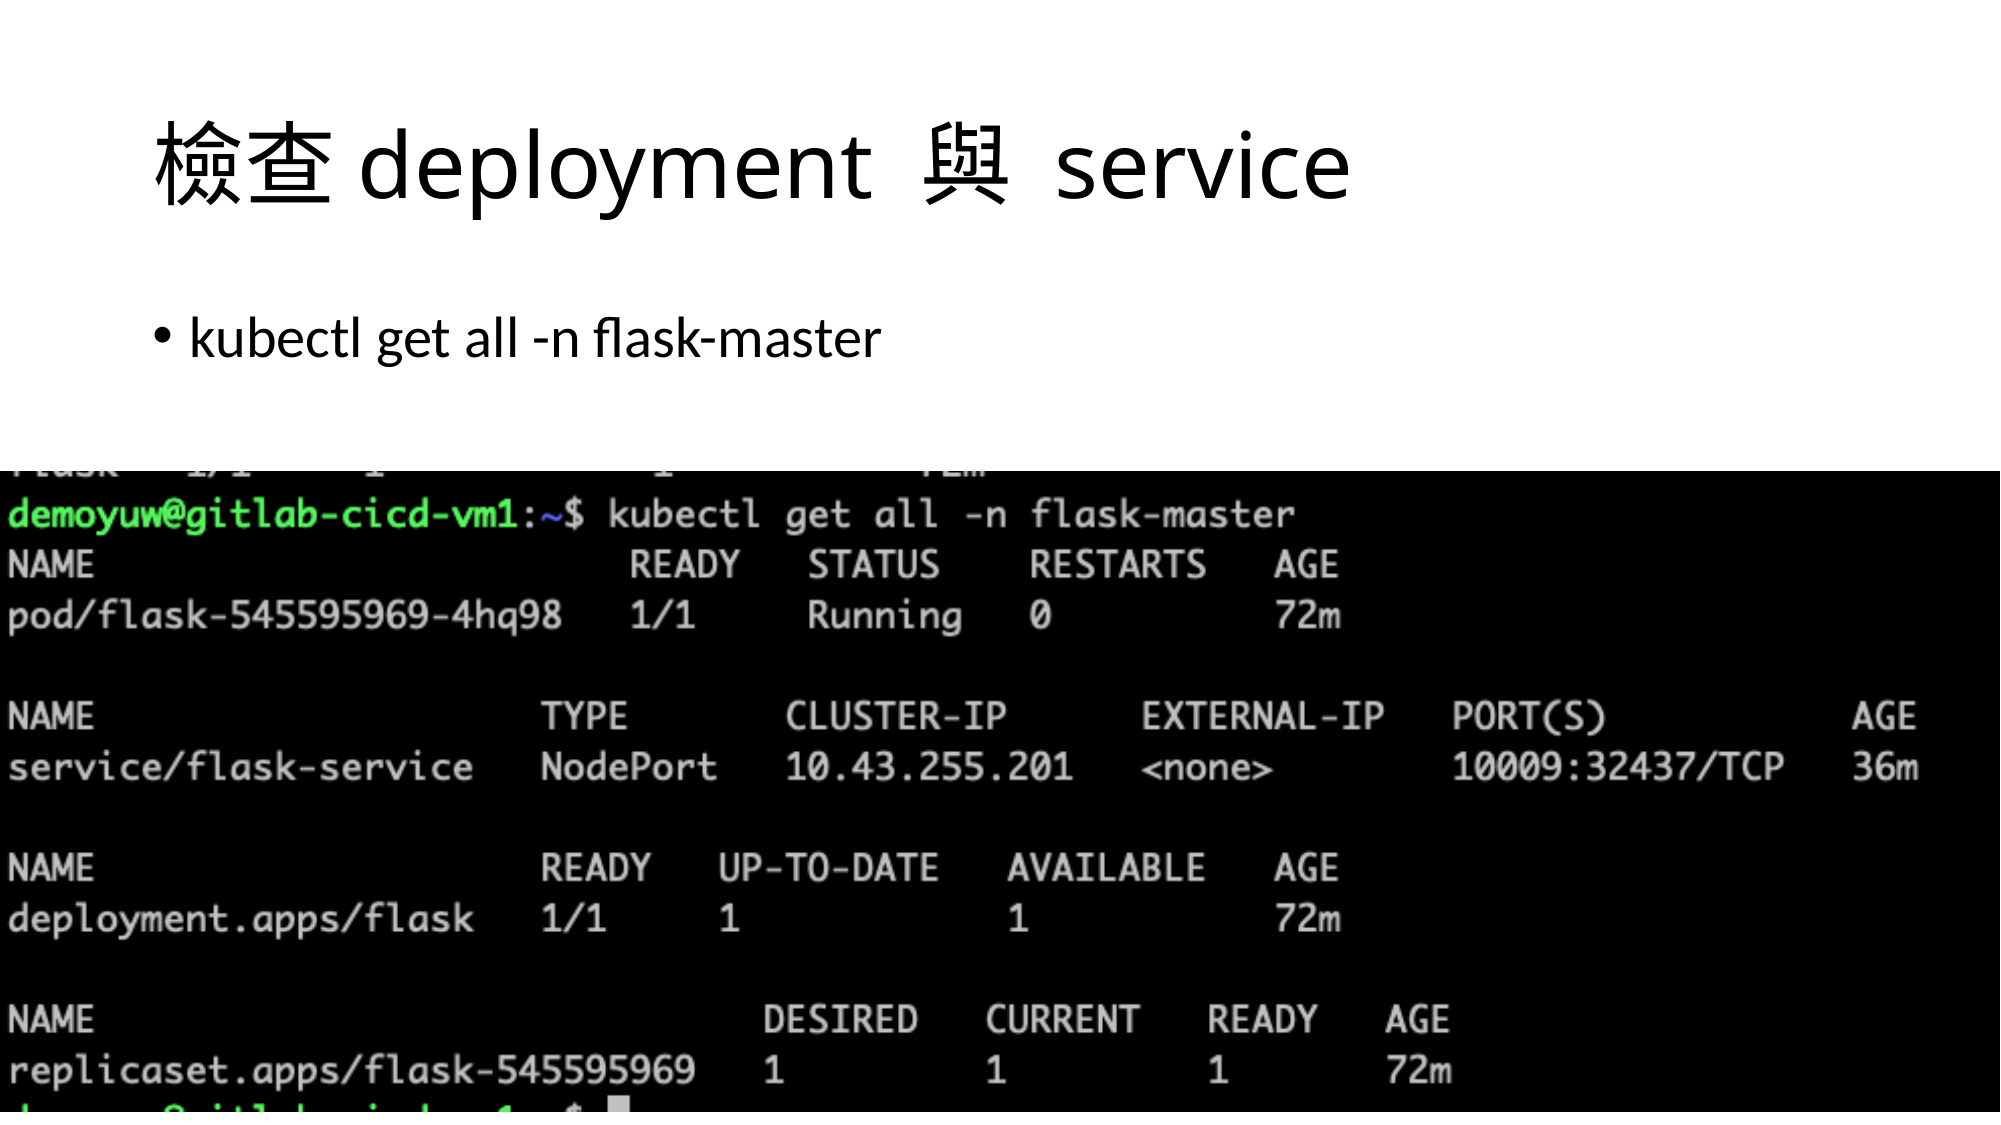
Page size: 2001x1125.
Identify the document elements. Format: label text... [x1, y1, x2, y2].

picture [0, 471, 2000, 1112]
list kubectl get all -n flask-master [137, 299, 1863, 471]
title 檢查deployment 與 service [137, 59, 1863, 278]
